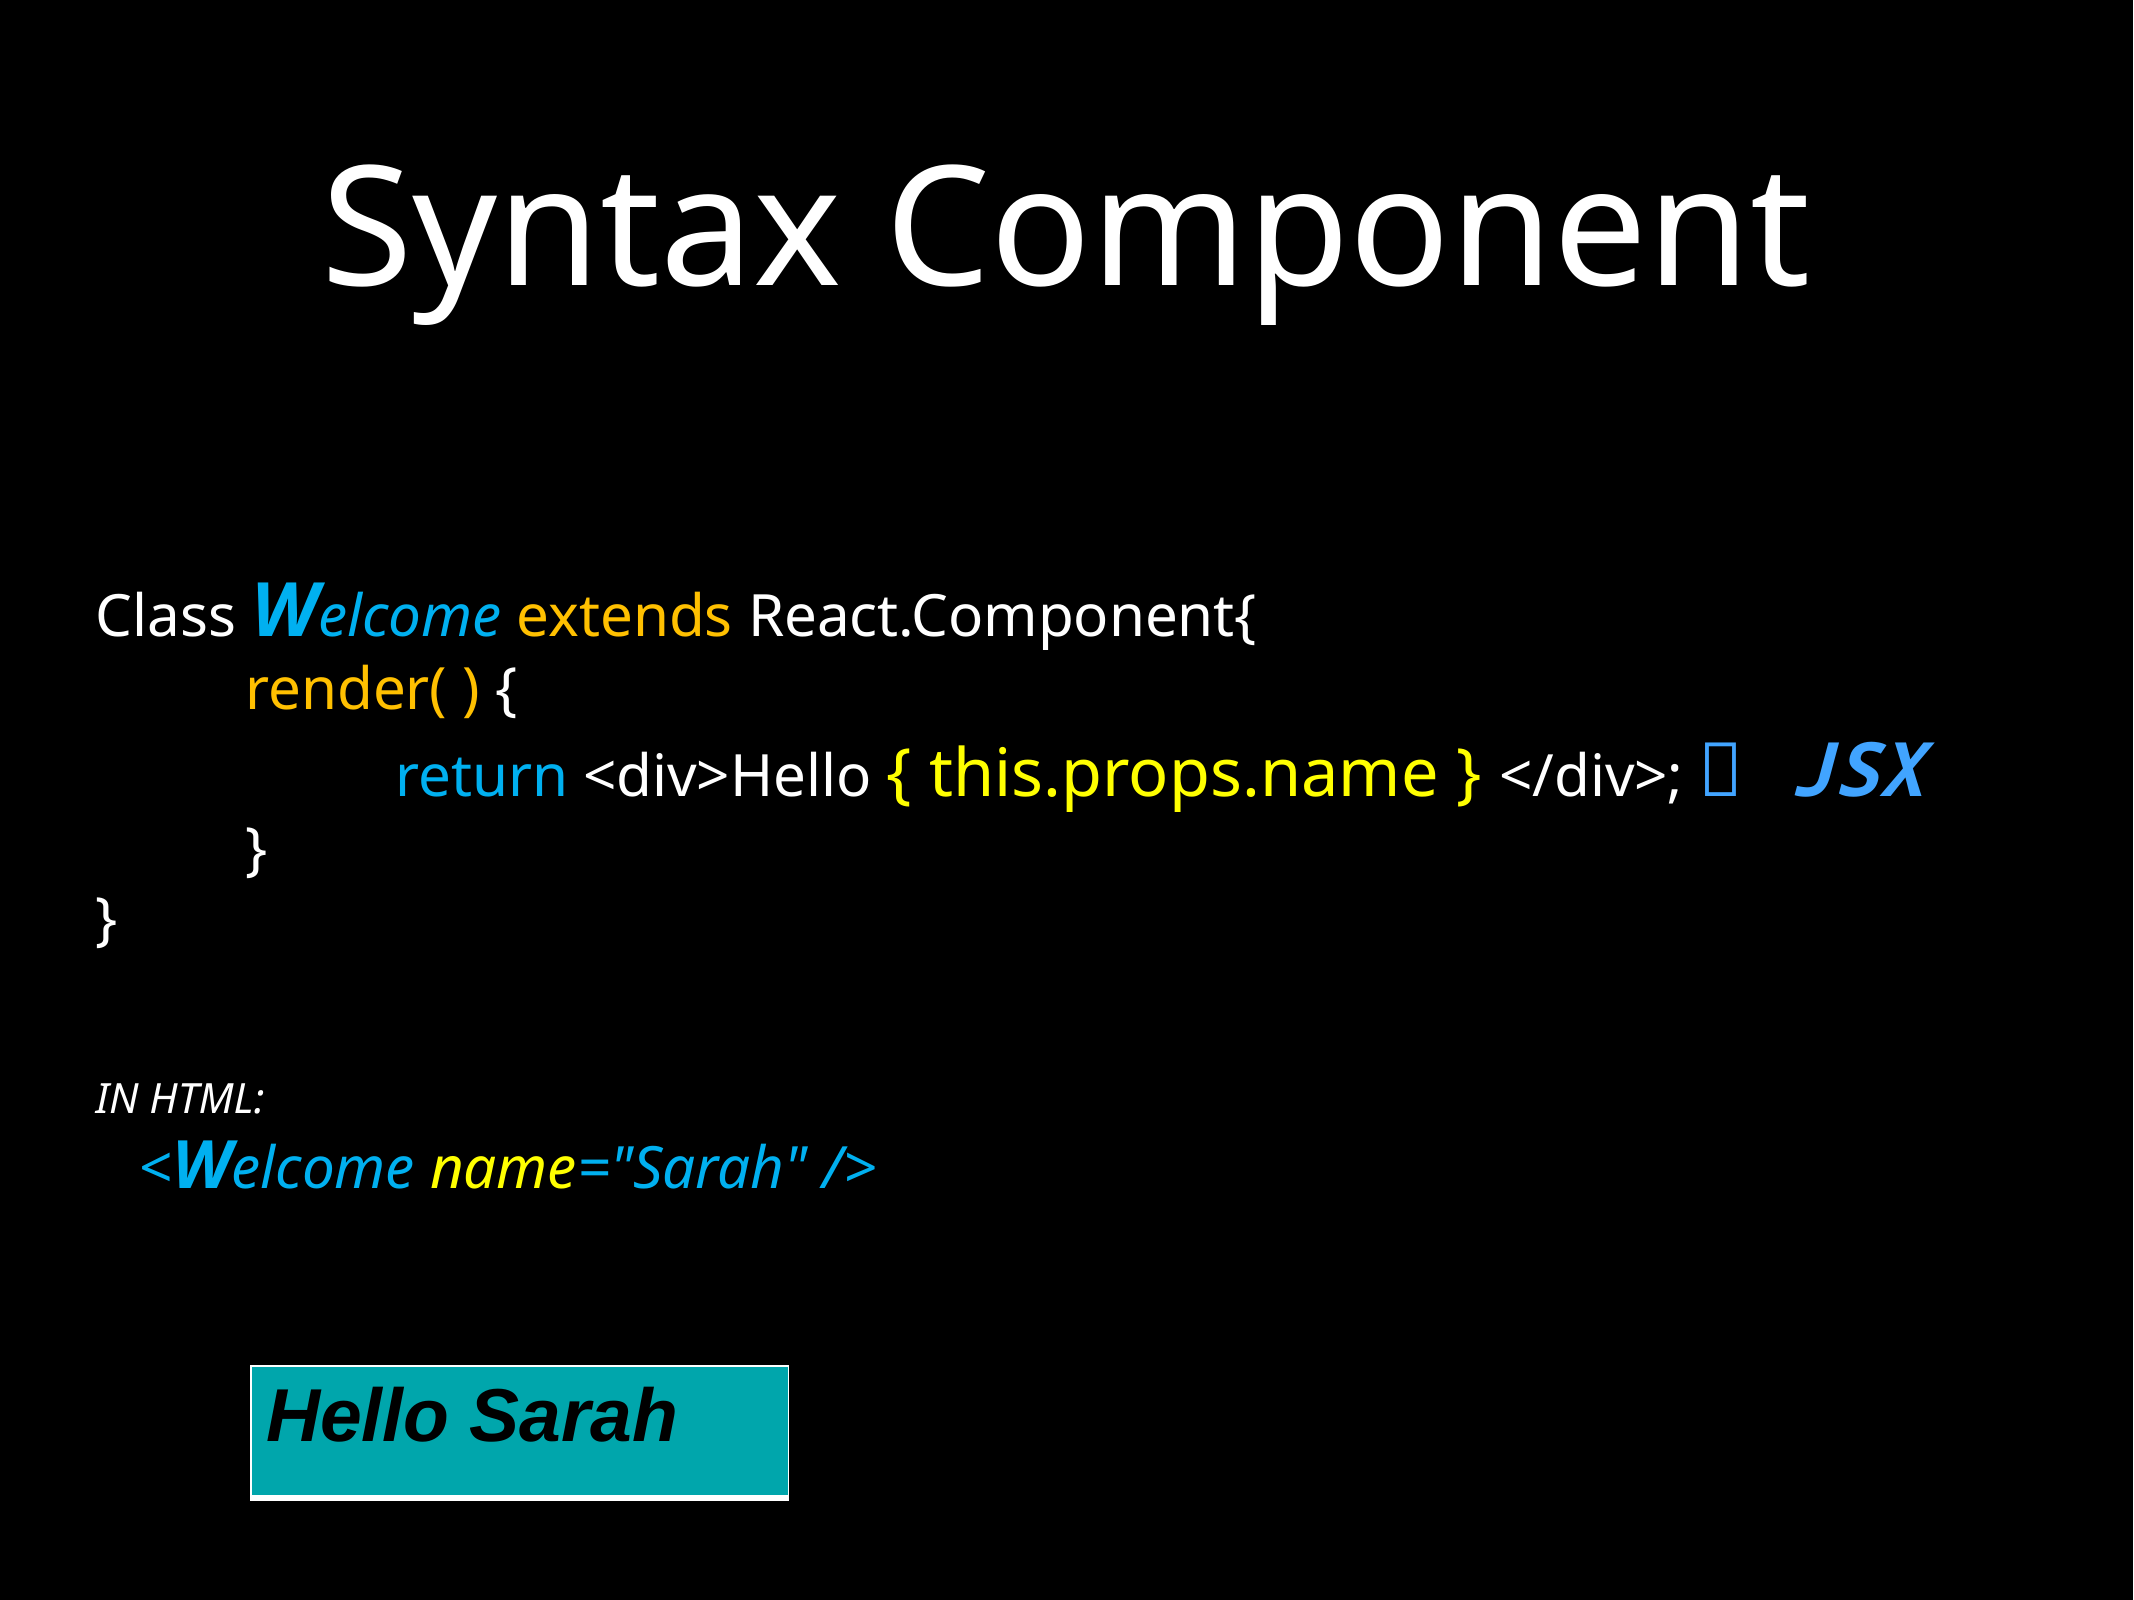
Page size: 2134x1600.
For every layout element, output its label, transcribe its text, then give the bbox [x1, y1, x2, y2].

list Class Welcome extends React.Component{ render( ) { return <div>Hello { this.props.name } </div>;  JSX } } IN HTML: <Welcome name="Sarah" /> [50, 395, 2078, 1428]
title Syntax Component [156, 41, 1978, 396]
table_header Hello Sarah [252, 1367, 788, 1495]
